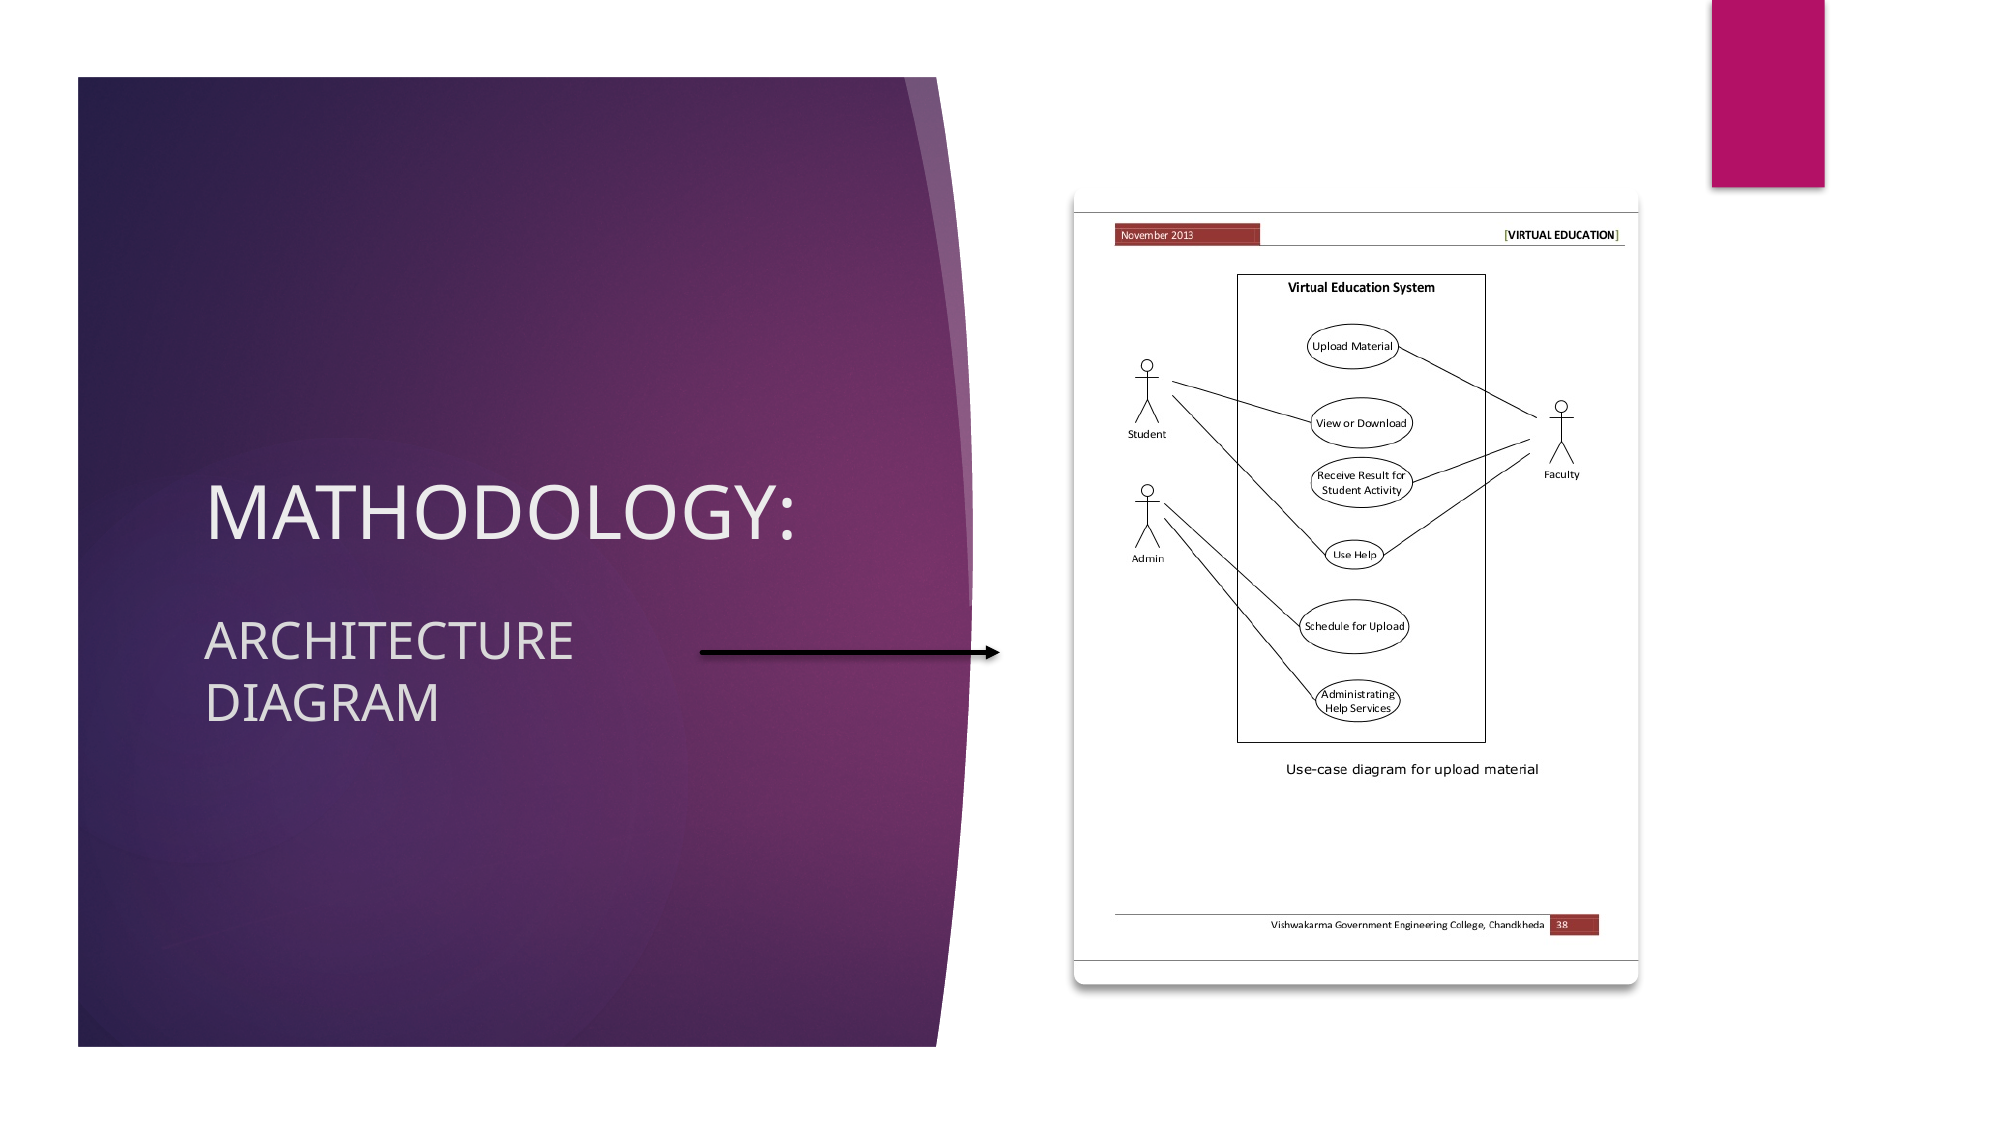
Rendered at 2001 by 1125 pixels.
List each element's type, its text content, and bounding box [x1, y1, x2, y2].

title MATHODOLOGY: [189, 277, 824, 563]
picture [1073, 187, 1639, 985]
list ARCHITECTURE DIAGRAM [189, 600, 823, 740]
